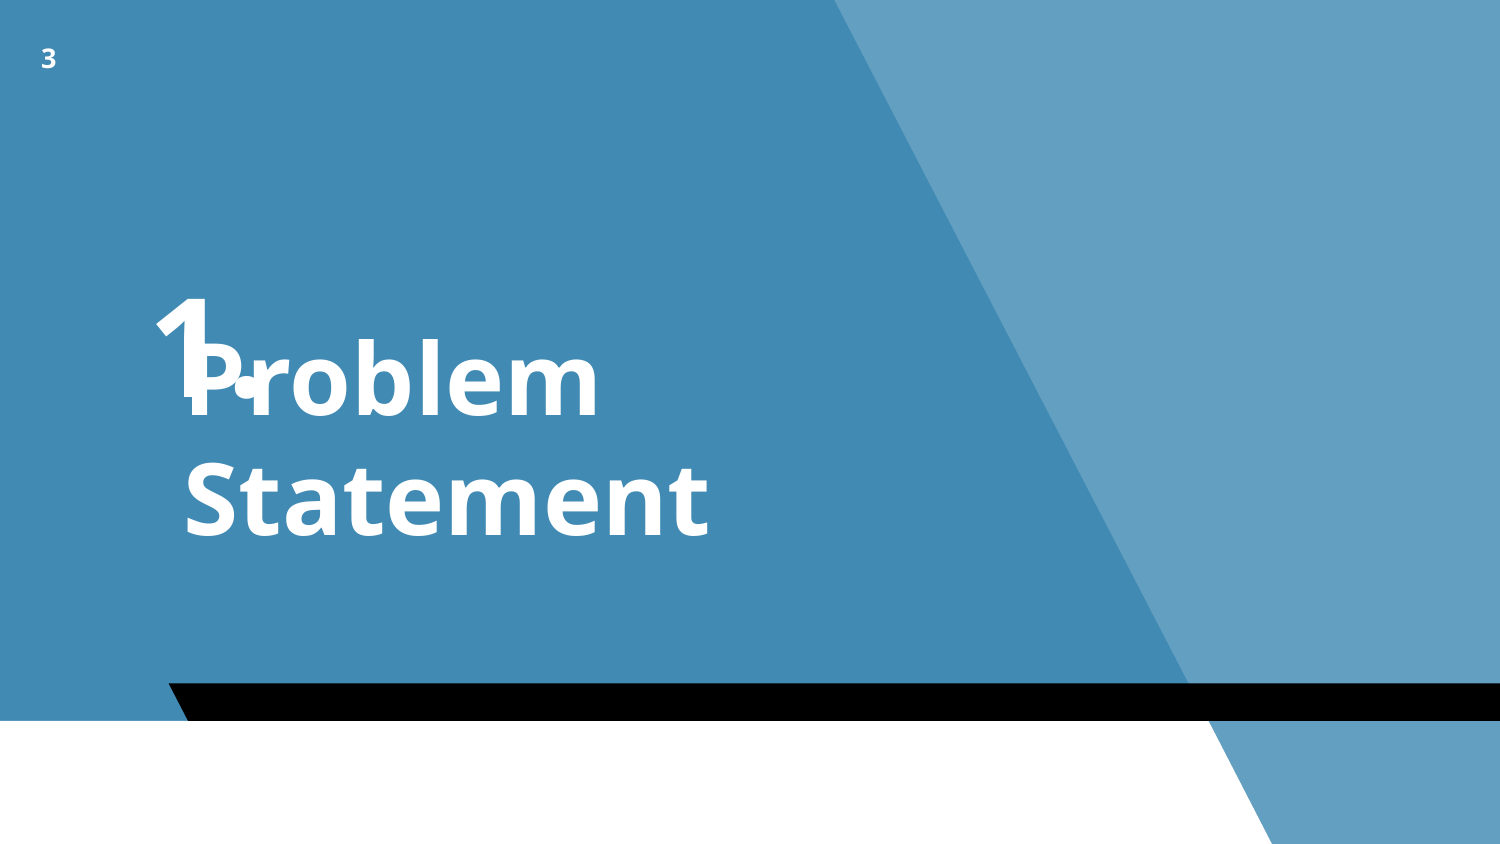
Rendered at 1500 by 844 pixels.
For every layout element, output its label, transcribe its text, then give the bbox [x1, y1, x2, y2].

text_box 1. [133, 252, 298, 432]
slide_number 3 [0, 0, 98, 121]
title Problem Statement [168, 380, 1025, 571]
